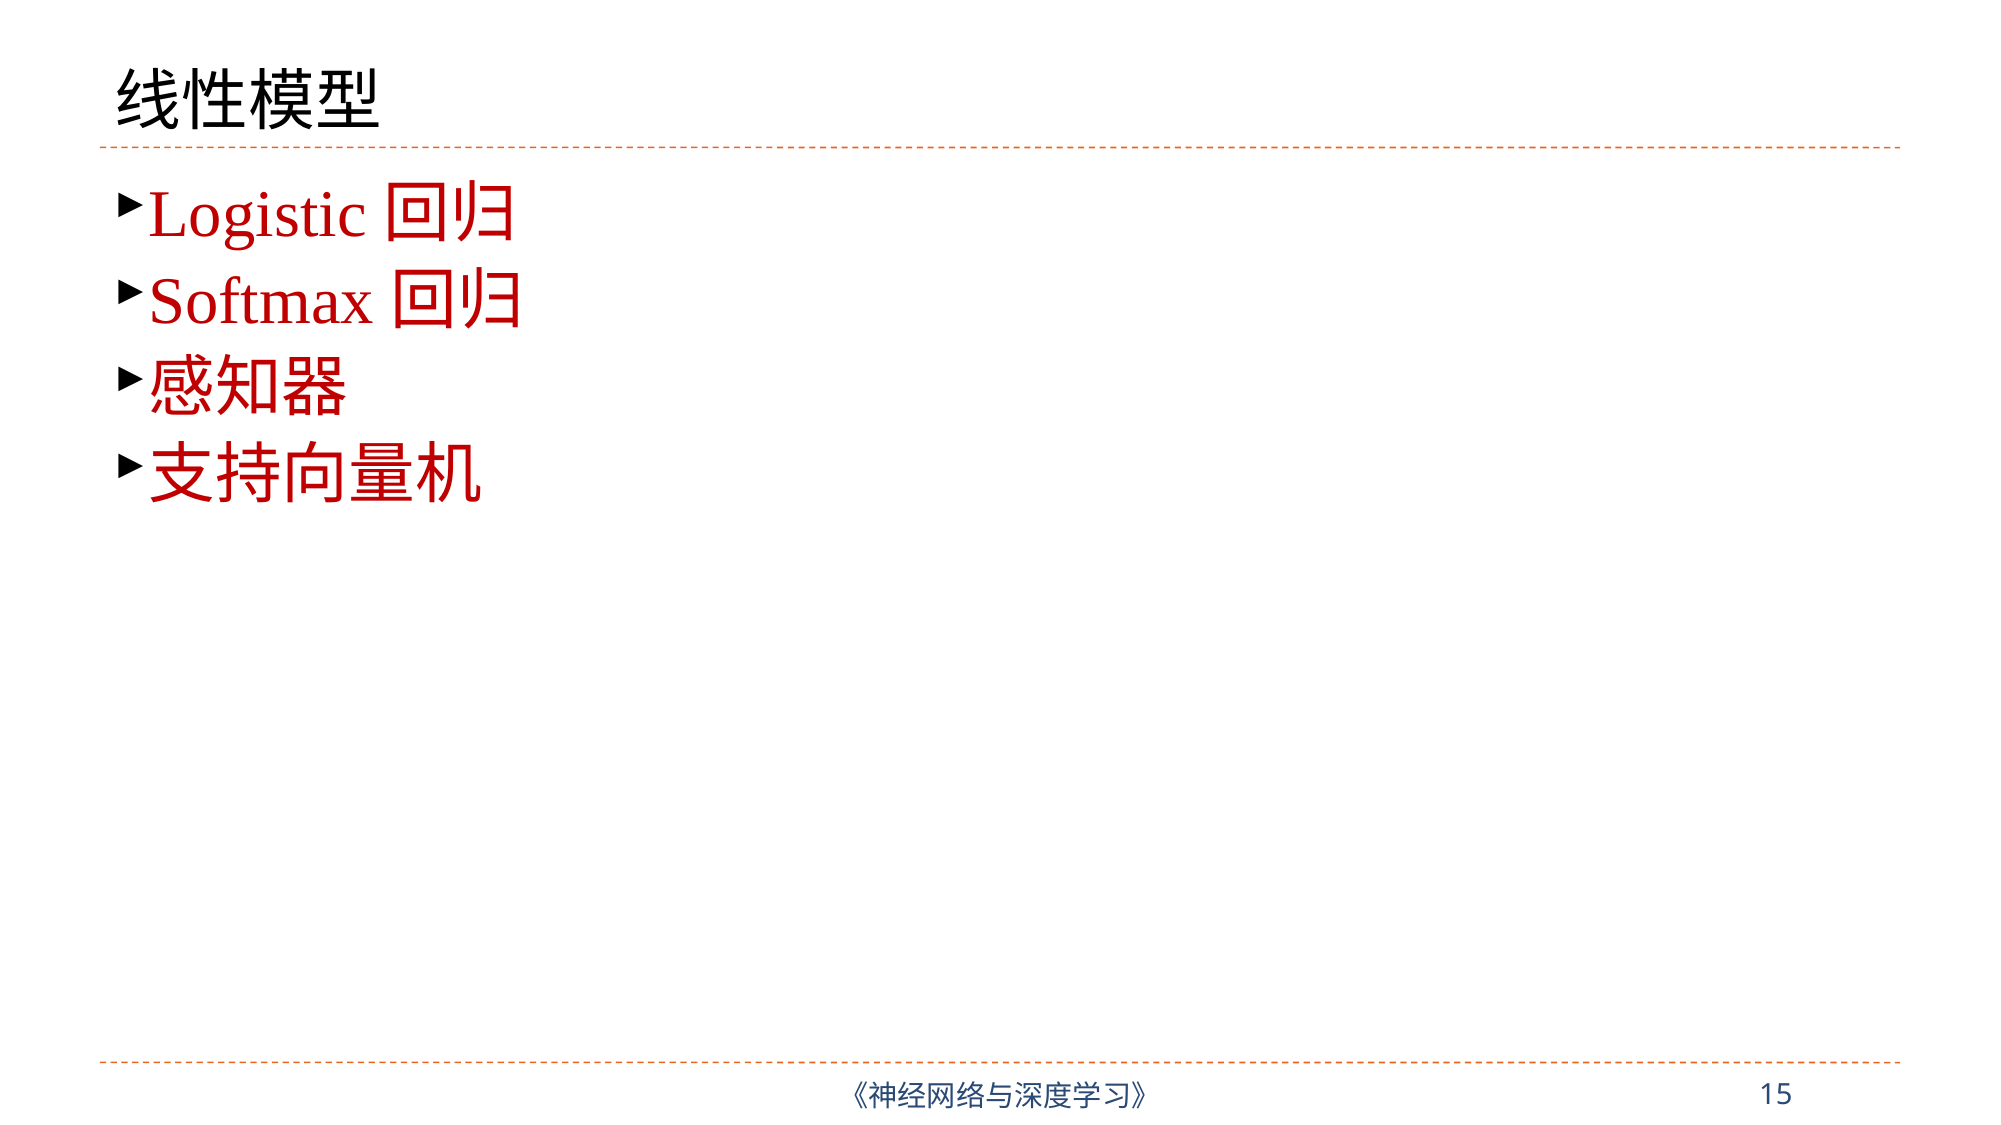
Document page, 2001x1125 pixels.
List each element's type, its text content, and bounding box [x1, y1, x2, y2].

title 线性模型 [99, 24, 1900, 146]
list Logistic回归 Softmax回归 感知器 支持向量机 [99, 162, 1900, 1050]
